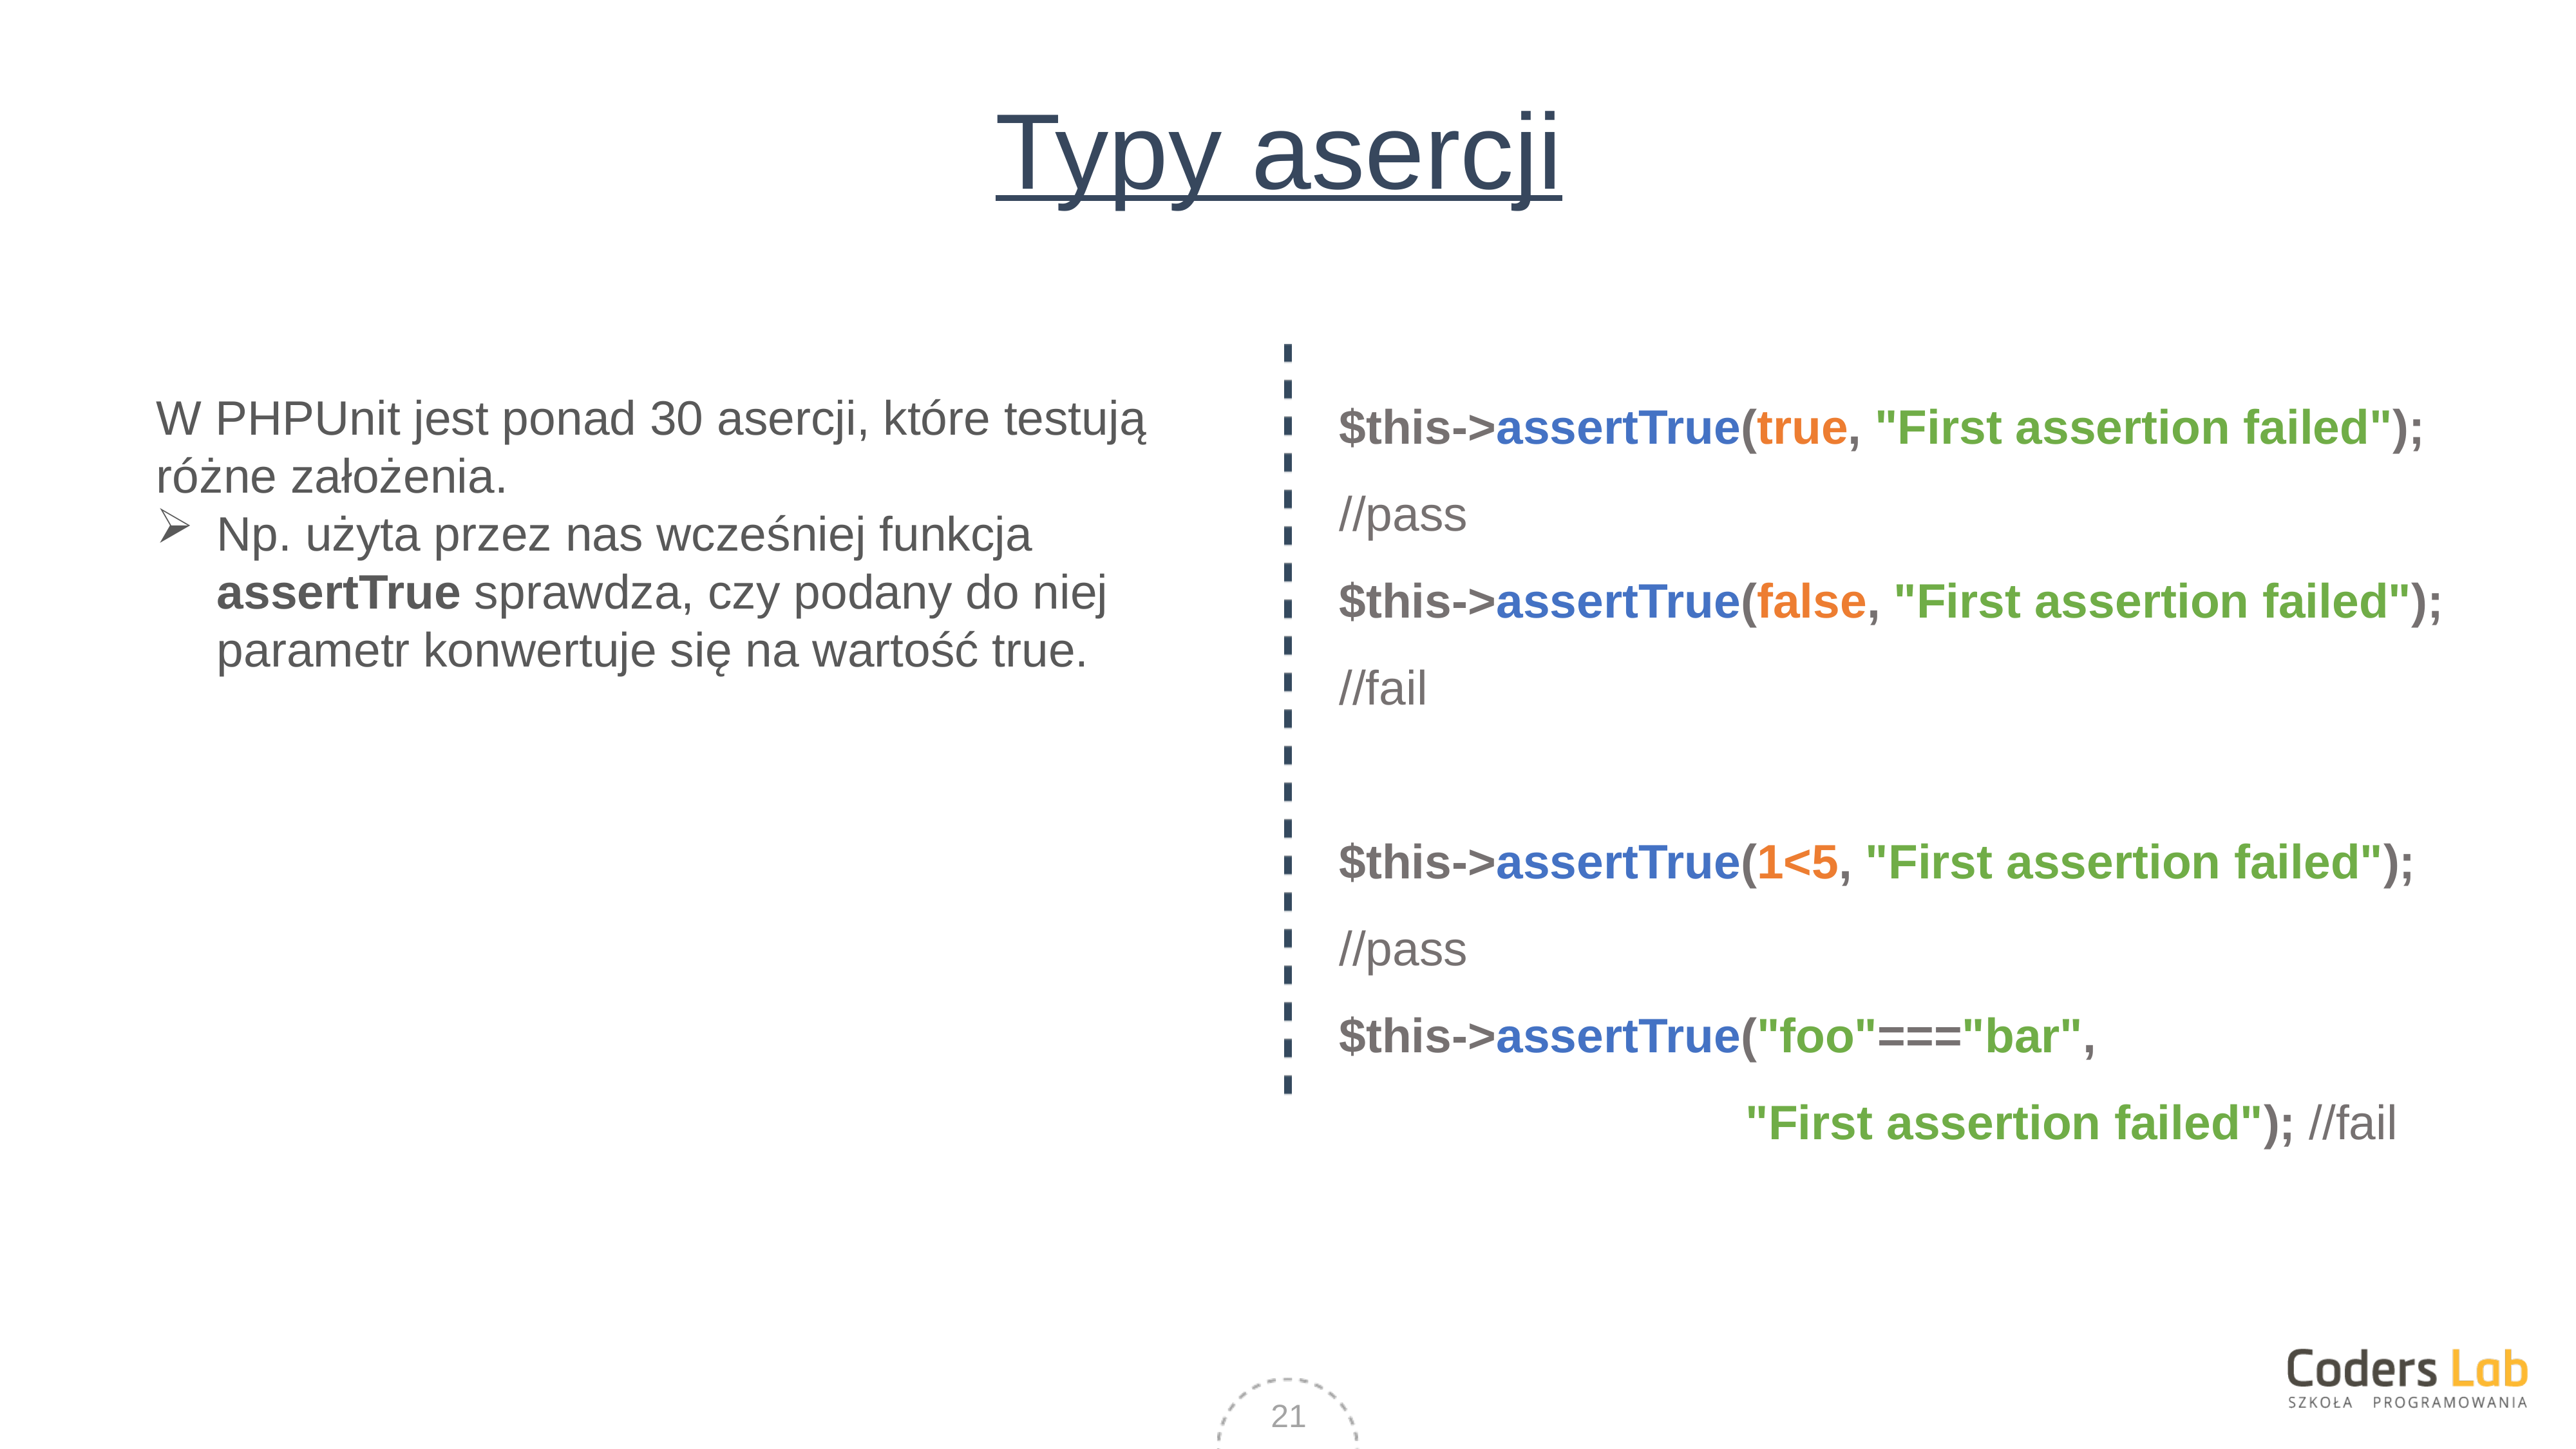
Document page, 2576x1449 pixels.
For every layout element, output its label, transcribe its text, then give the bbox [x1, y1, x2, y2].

picture [1284, 344, 1292, 1102]
text_box $this->assertTrue(true, "First assertion failed"); //pass $this->assertTrue(false, "First assertion failed"); //fail $this->assertTrue(1<5, "First assertion failed"); //pass $this->assertTrue("foo"==="bar", "First assertion failed"); //fail [1329, 361, 2537, 1154]
text_box W PHPUnit jest ponad 30 asercji, które testują różne założenia. Np. użyta przez nas wcześniej funkcja assertTrue sprawdza, czy podany do niej parametr konwertuje się na wartość true. [147, 382, 1247, 682]
picture [1217, 1378, 1359, 1449]
title Typy asercji [290, 77, 2269, 208]
picture [2282, 1340, 2533, 1421]
slide_number 21 [1266, 1395, 1311, 1444]
